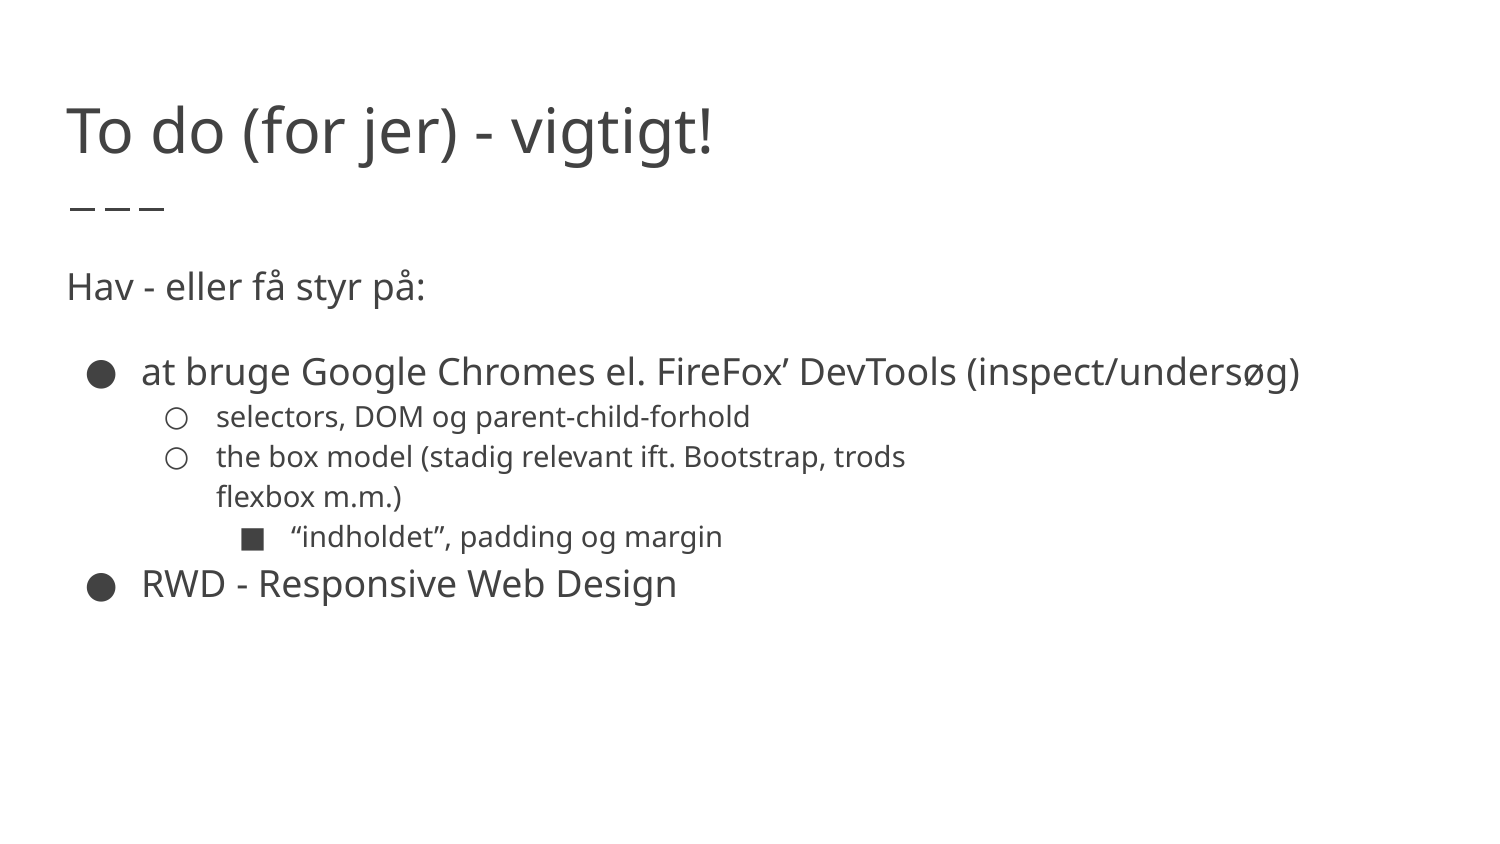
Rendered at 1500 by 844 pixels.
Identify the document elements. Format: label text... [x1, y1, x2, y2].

title To do (for jer) - vigtigt! [51, 61, 1449, 182]
list Hav - eller få styr på: at bruge Google Chromes el. FireFox’ DevTools (inspect/undersøg) selectors, DOM og parent-child-forhold the box model (stadig relevant ift. Bootstrap, trods flexbox m.m.) “indholdet”, padding og margin RWD - Responsive Web Design [51, 240, 1449, 750]
